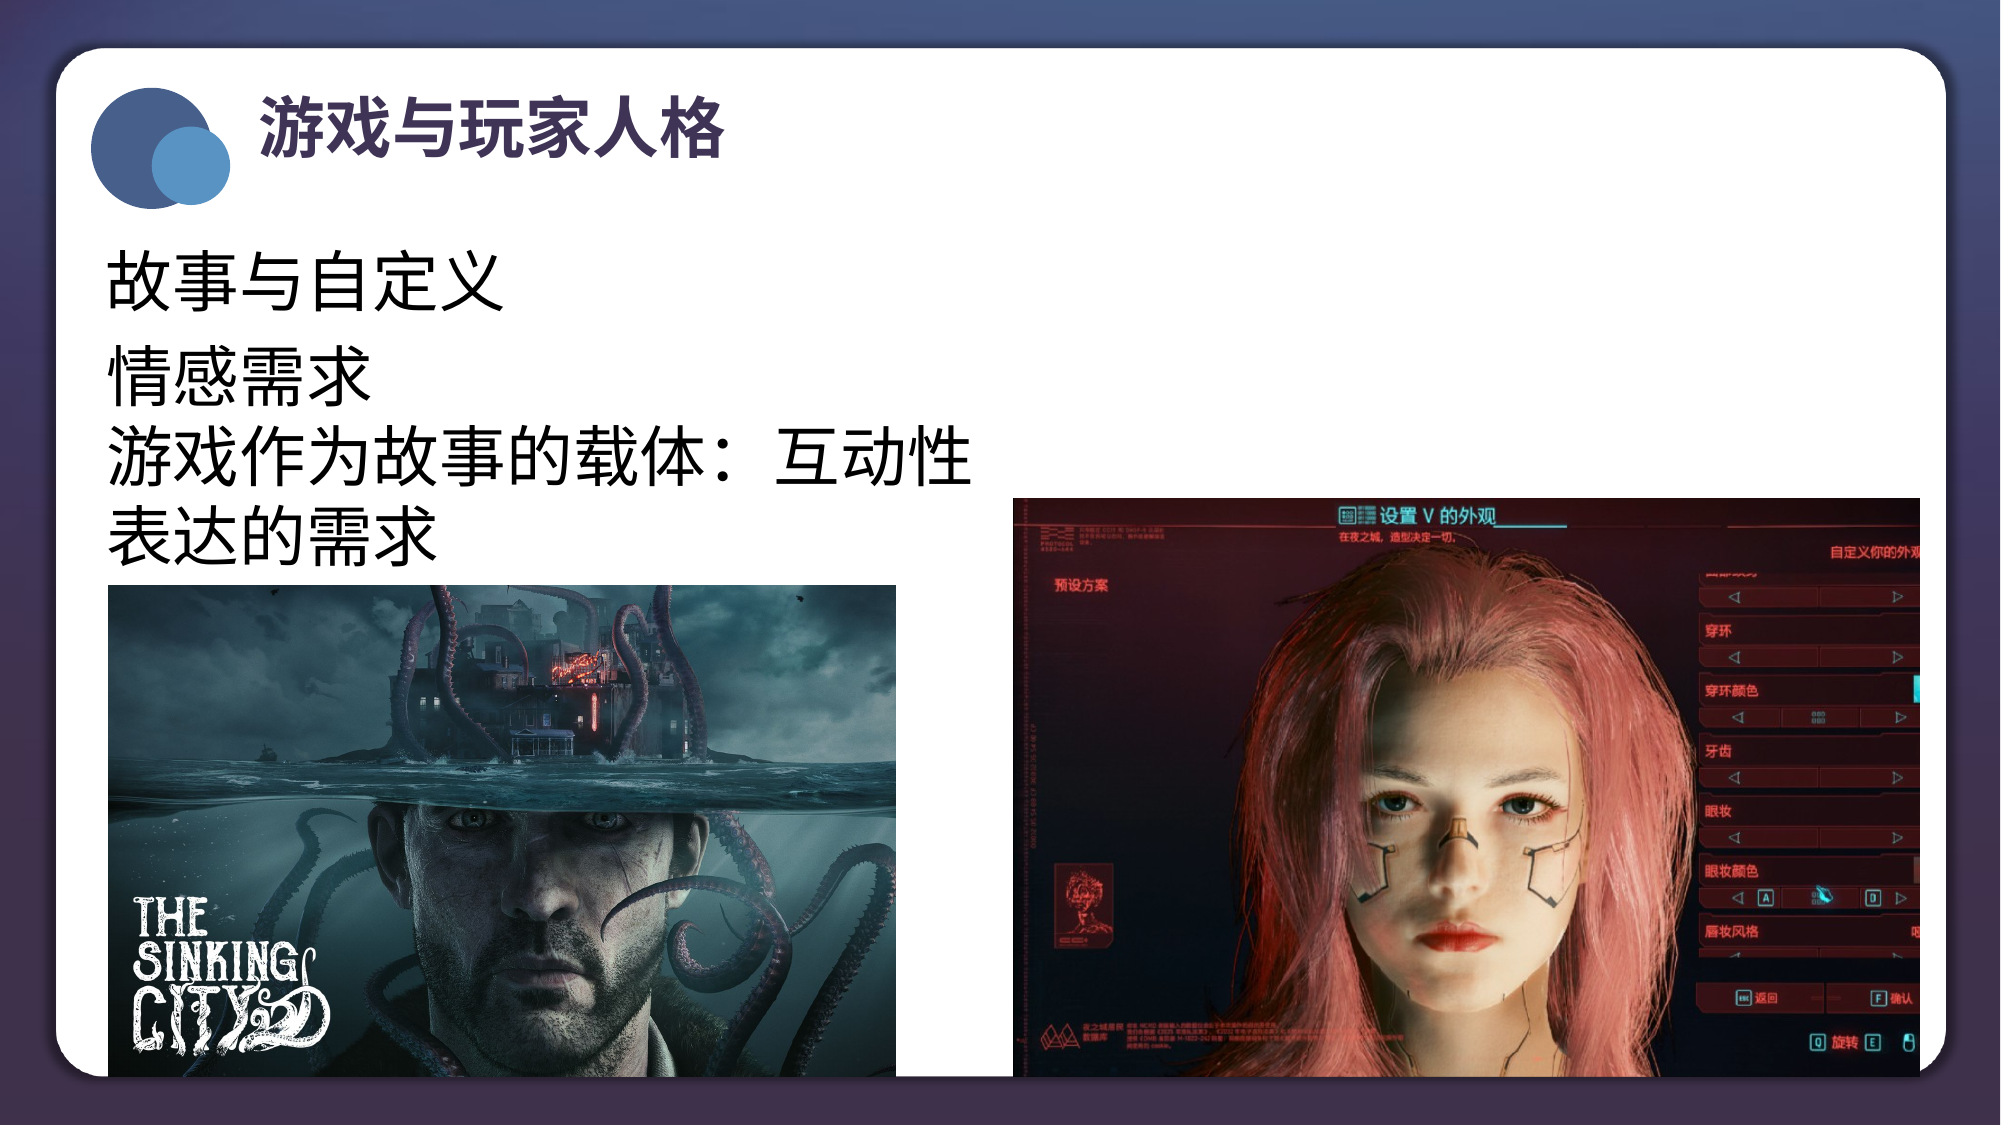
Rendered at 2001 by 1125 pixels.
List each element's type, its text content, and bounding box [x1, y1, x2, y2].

text_box 情感需求 游戏作为故事的载体：互动性 表达的需求 [91, 327, 1957, 583]
picture [0, 0, 2001, 1125]
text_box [91, 87, 231, 209]
text_box 故事与自定义 [91, 232, 1937, 327]
text_box 游戏与玩家人格 [244, 78, 850, 173]
